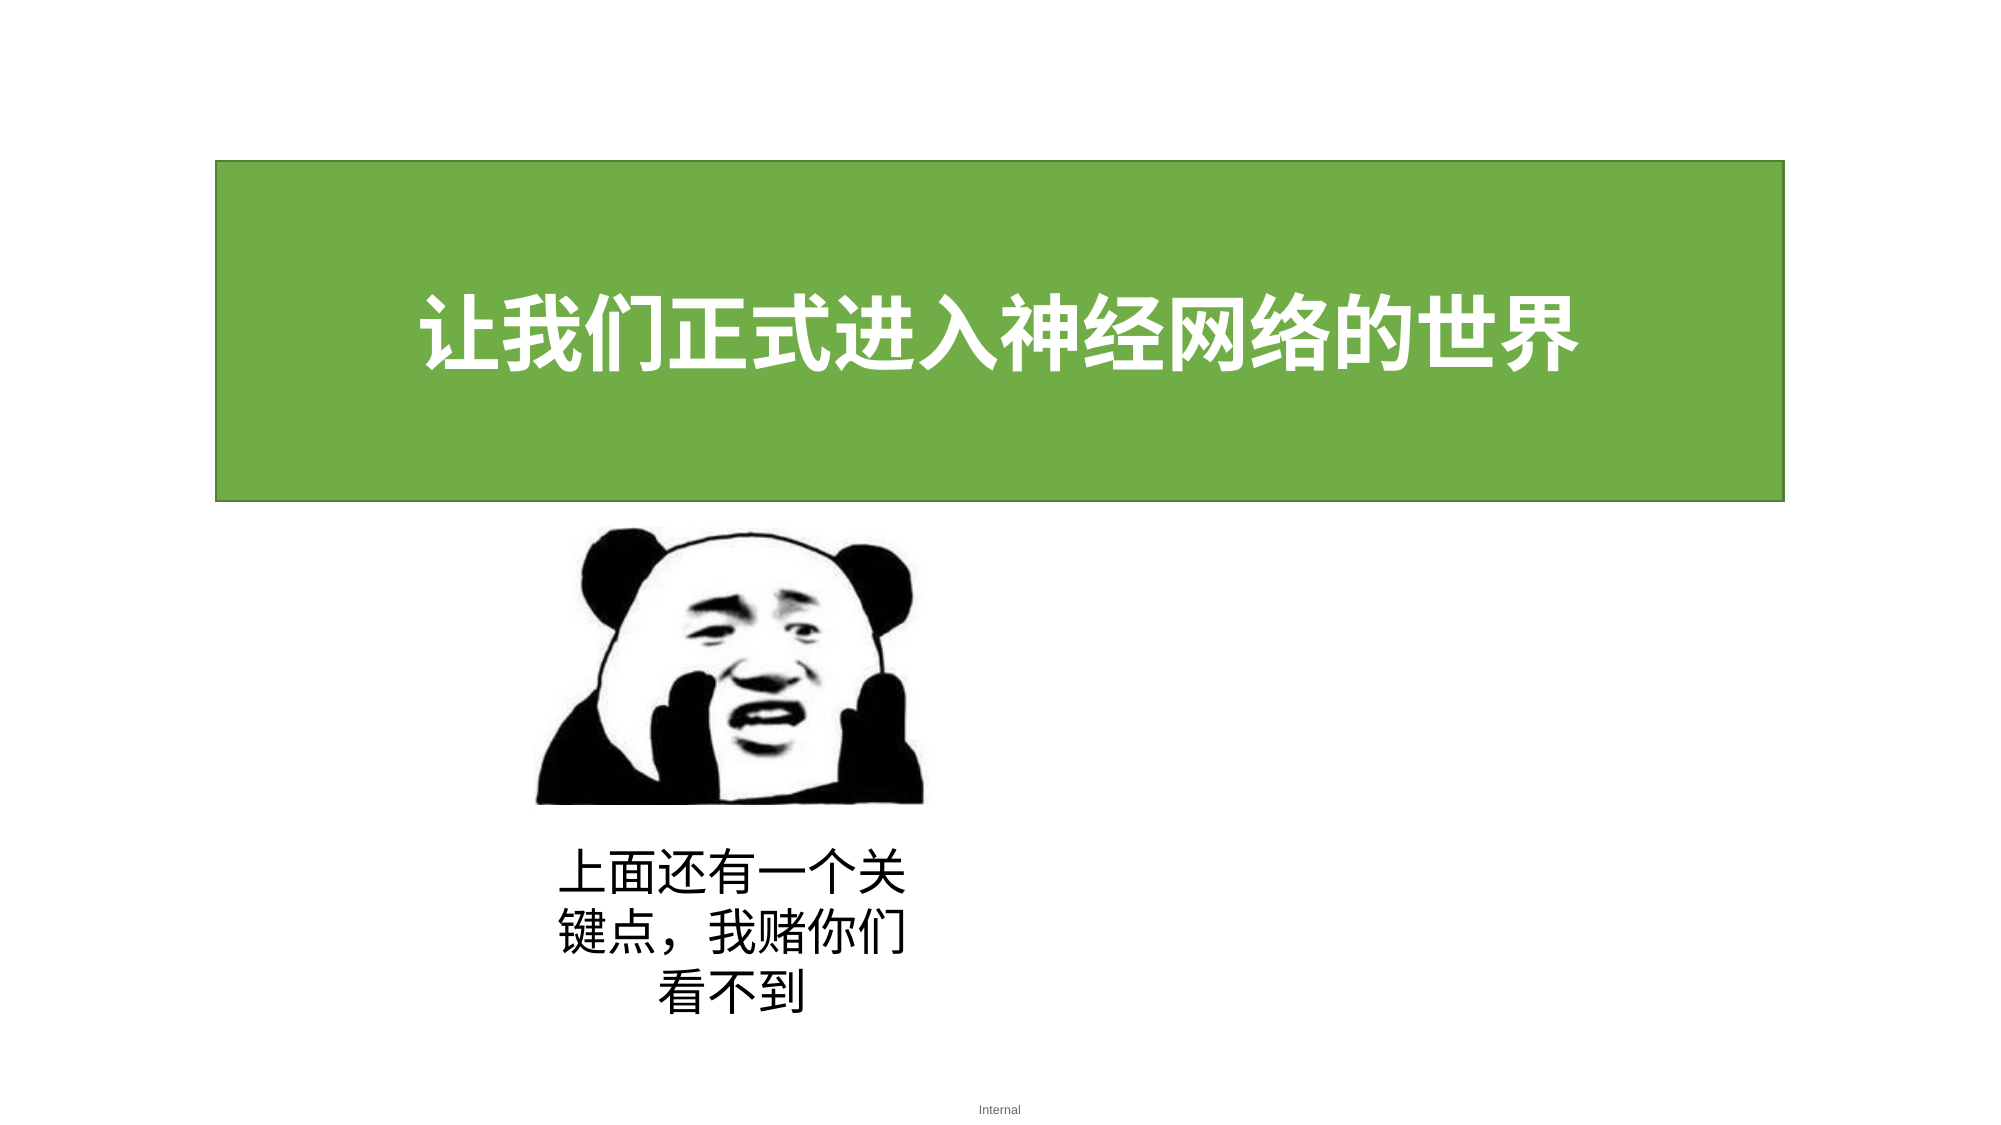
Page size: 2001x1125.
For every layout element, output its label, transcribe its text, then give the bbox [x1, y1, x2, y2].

text_box 上面还有一个关键点，我赌你们看不到 [534, 804, 931, 1057]
picture [534, 527, 930, 837]
text_box 让我们正式进入神经网络的世界 [215, 160, 1785, 502]
